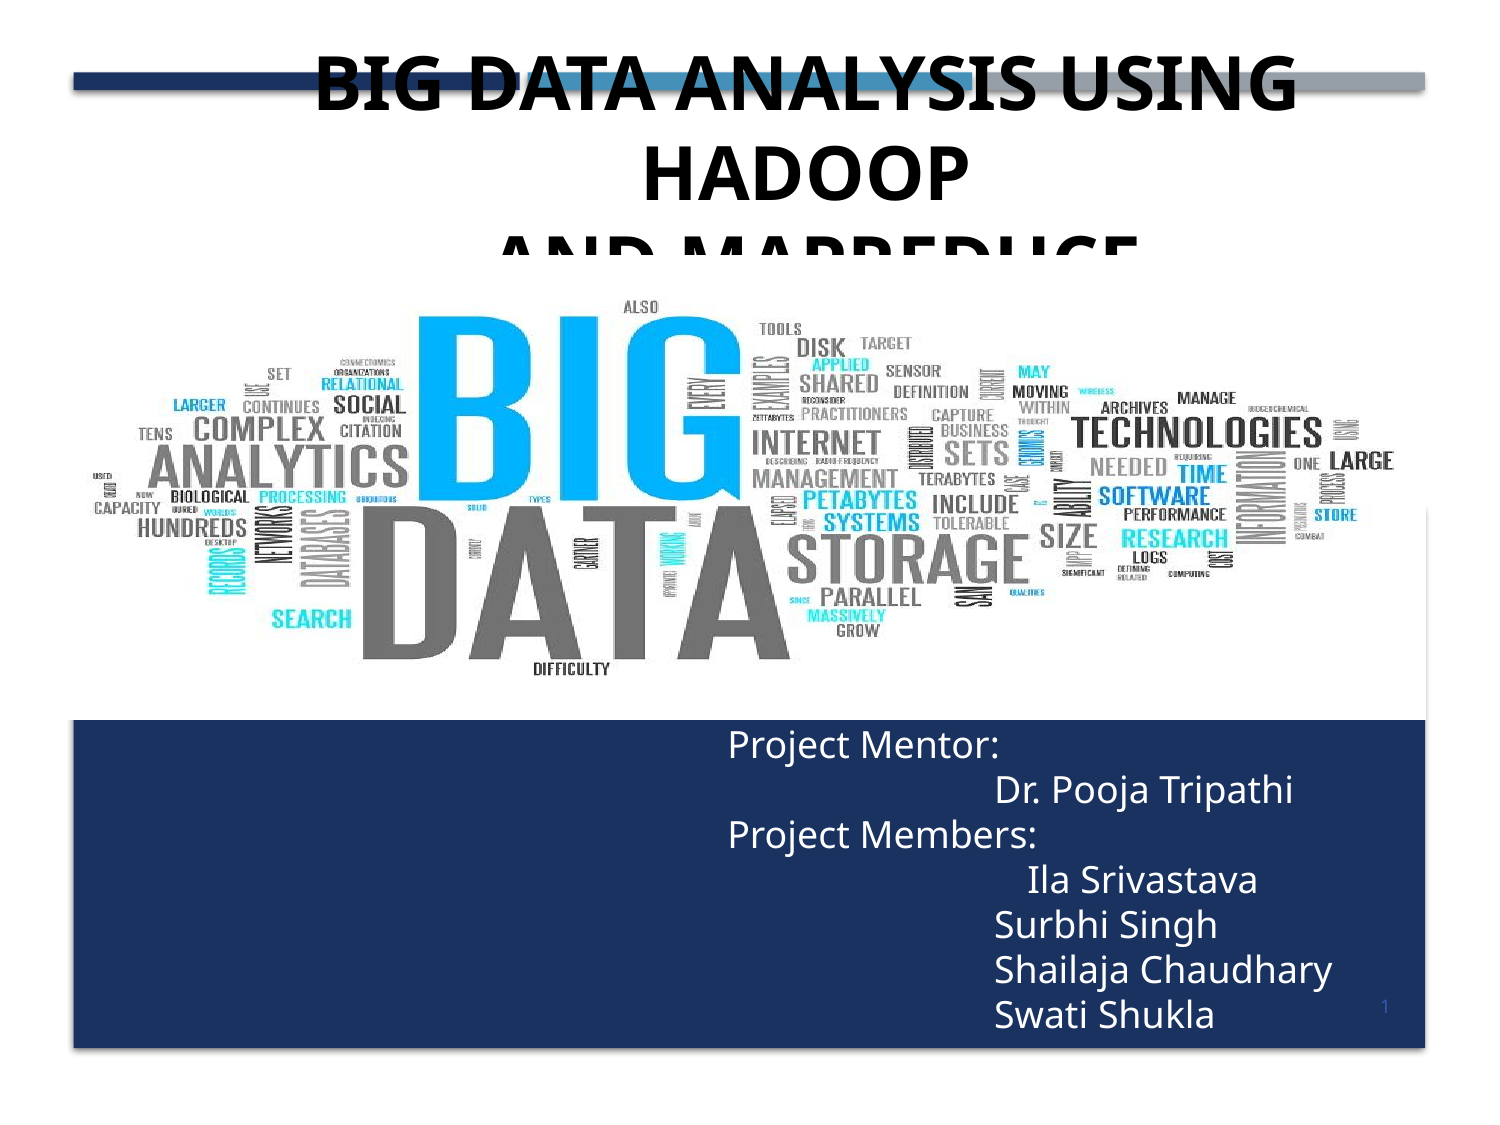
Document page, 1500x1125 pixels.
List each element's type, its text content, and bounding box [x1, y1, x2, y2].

picture [61, 255, 1426, 720]
text_box Project Mentor: Dr. Pooja Tripathi Project Members: Ila Srivastava Surbhi Singh Shailaja Chaudhary Swati Shukla [712, 728, 1426, 1044]
title Big data analysis using hadoop and mapreduce [163, 28, 1450, 314]
